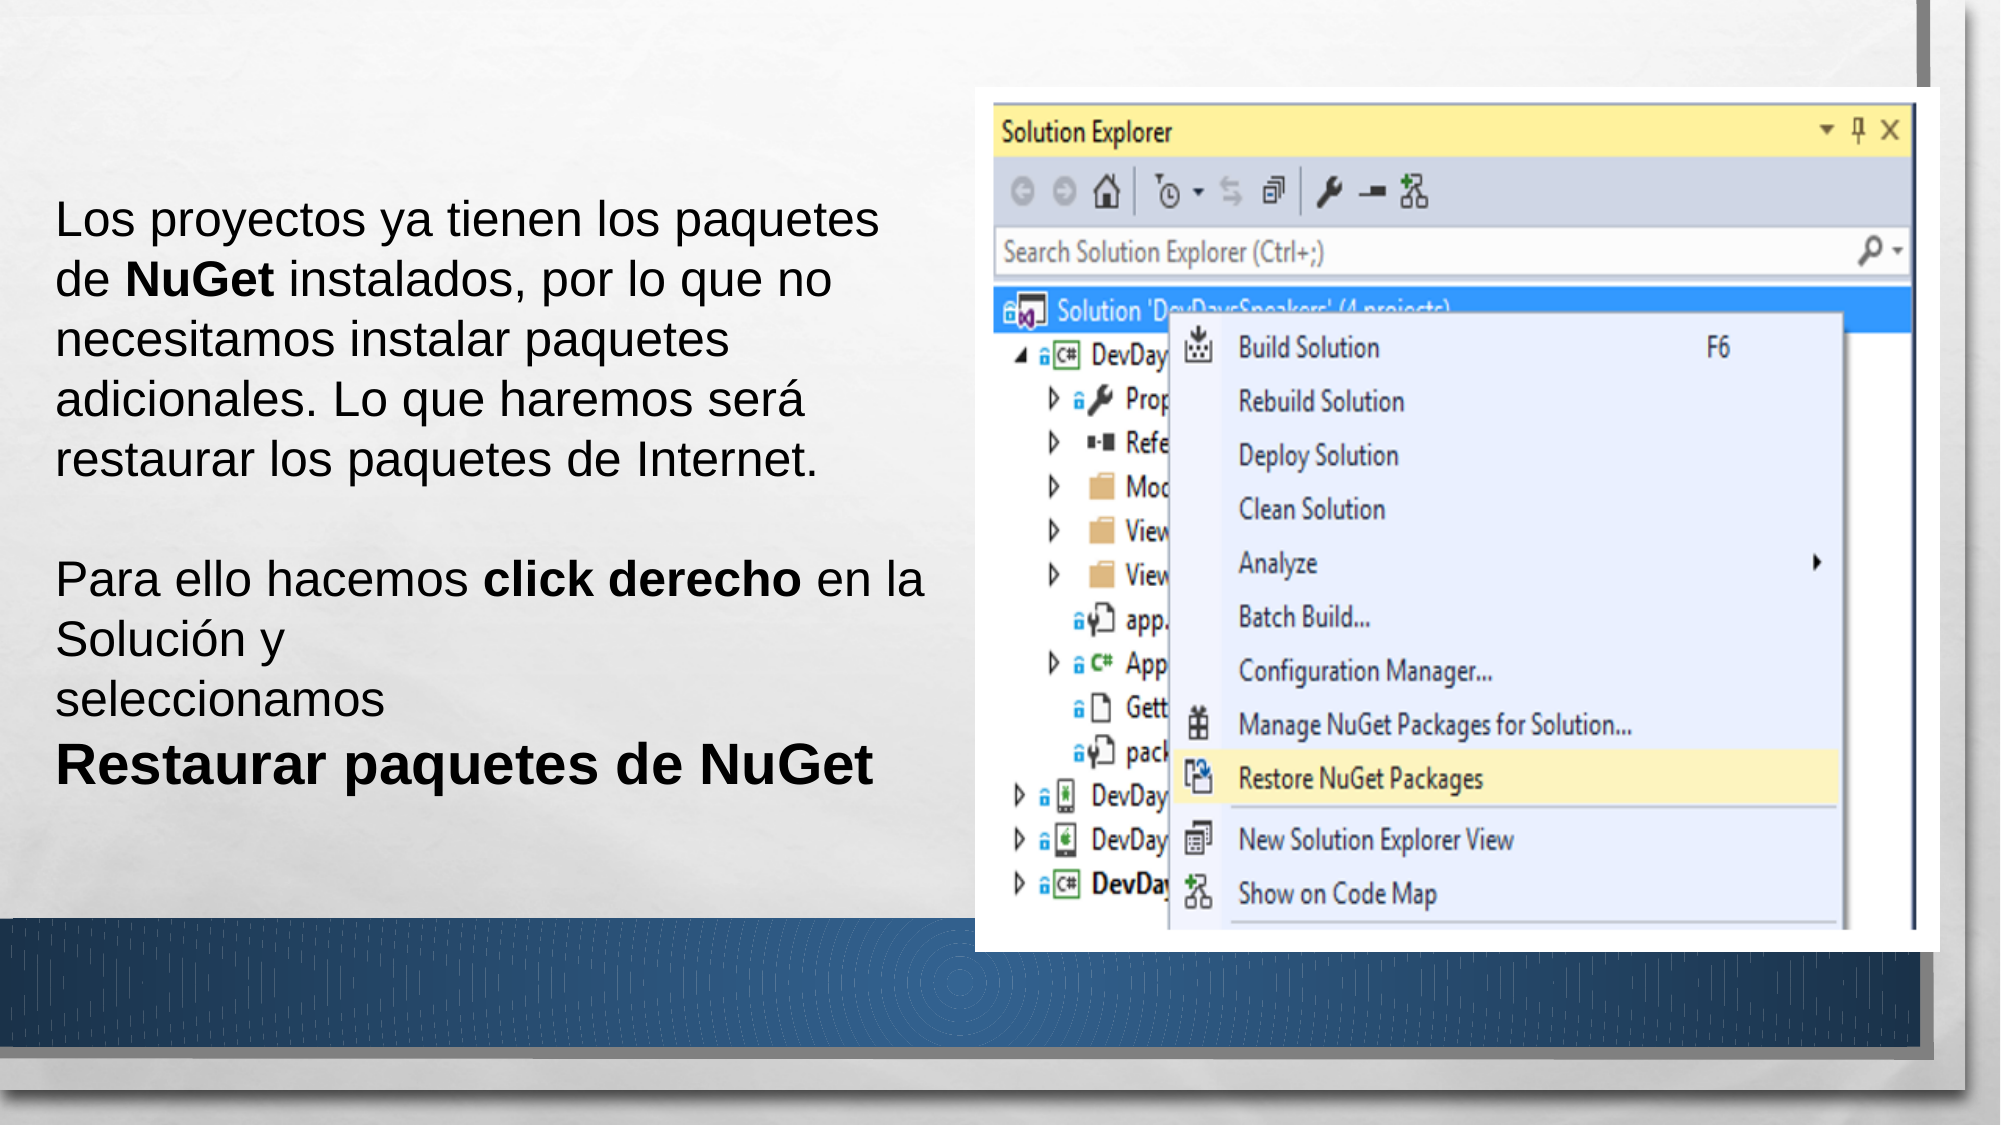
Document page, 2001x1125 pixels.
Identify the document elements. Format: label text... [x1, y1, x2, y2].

picture [975, 87, 1941, 953]
text_box Los proyectos ya tienen los paquetes de NuGet instalados, por lo que no necesitamos instalar paquetes adicionales. Lo que haremos será restaurar los paquetes de Internet. Para ello hacemos click derecho en la Solución y seleccionamos Restaurar paquetes de NuGet [40, 178, 956, 804]
